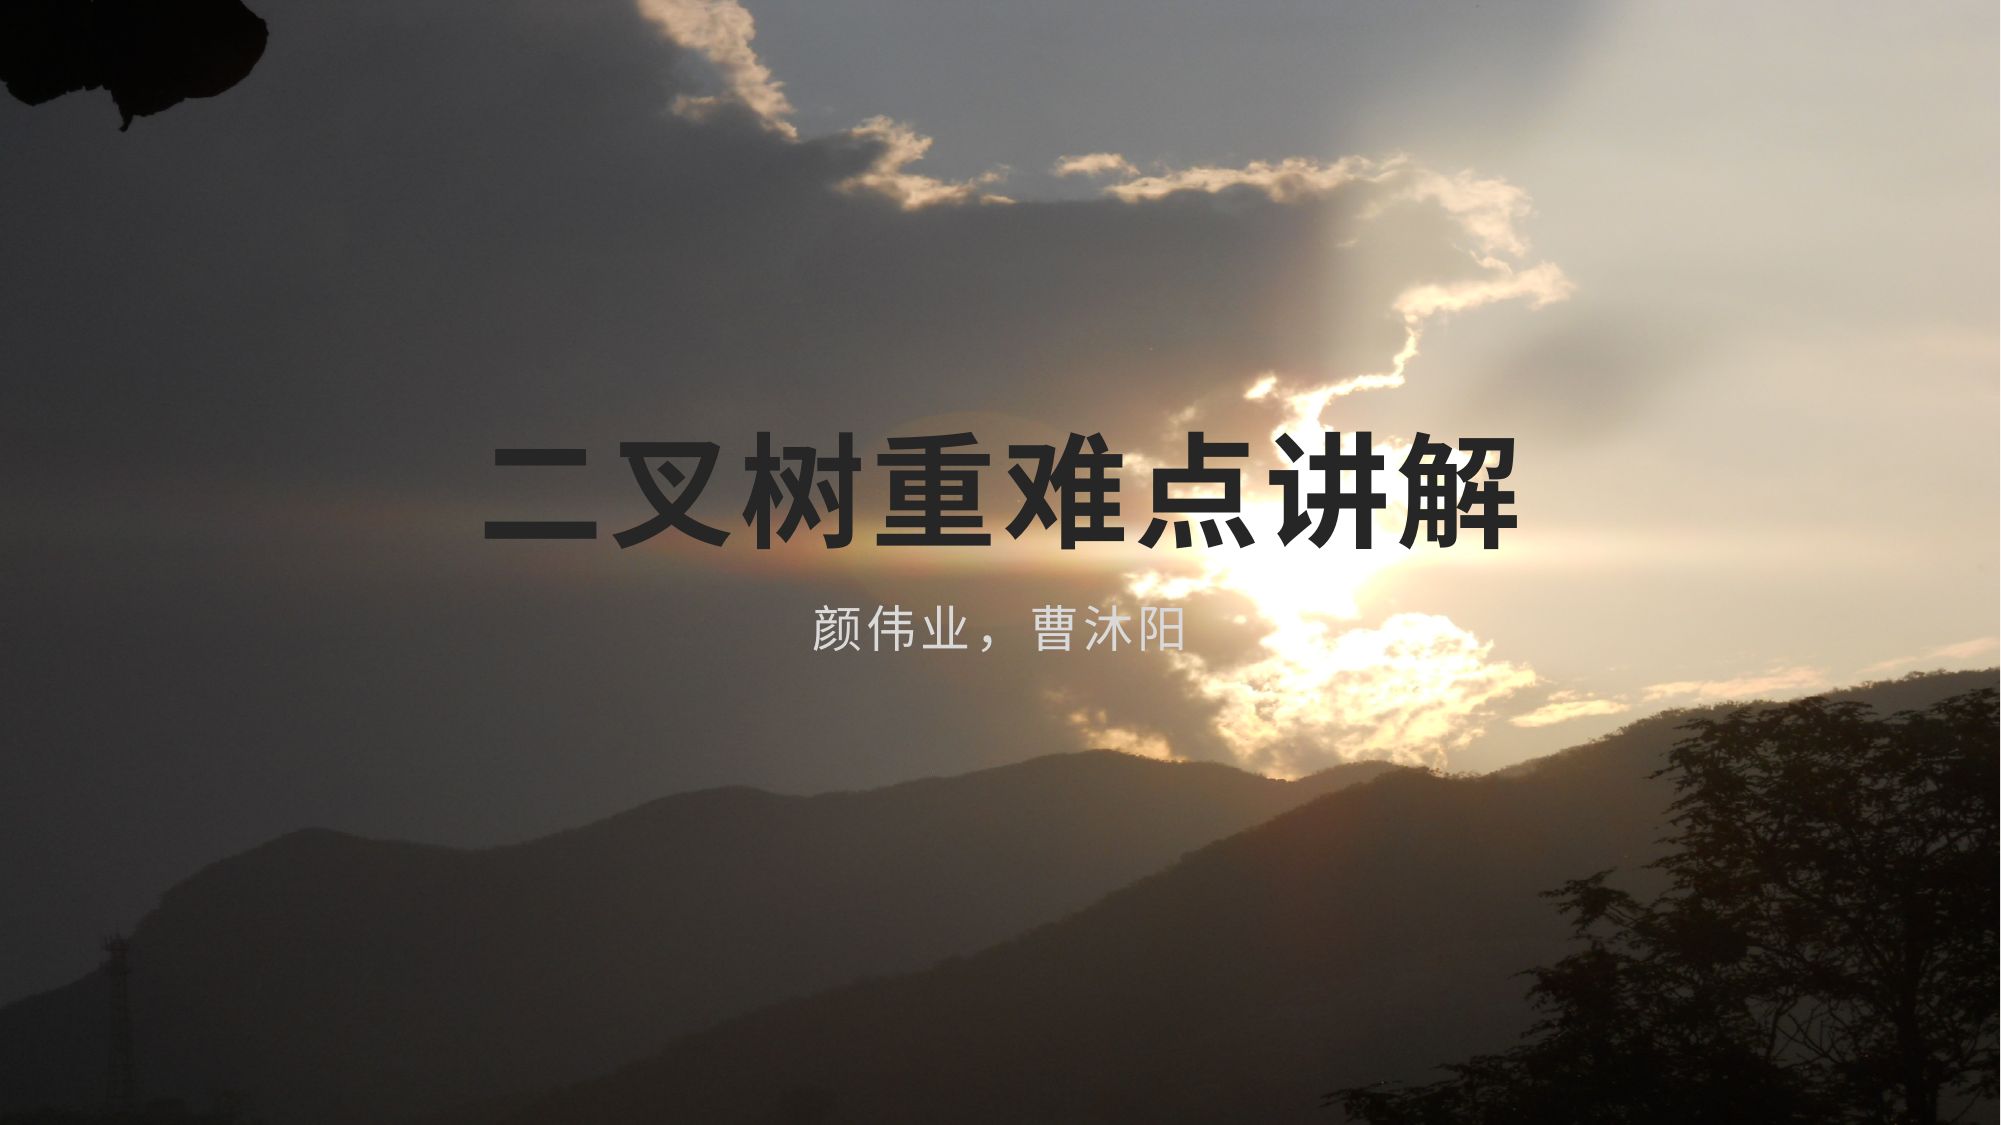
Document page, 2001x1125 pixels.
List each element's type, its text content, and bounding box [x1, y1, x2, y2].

title 二叉树重难点讲解 [196, 149, 1805, 572]
subtitle 颜伟业，曹沐阳 [196, 584, 1805, 826]
picture [0, 0, 2001, 1125]
